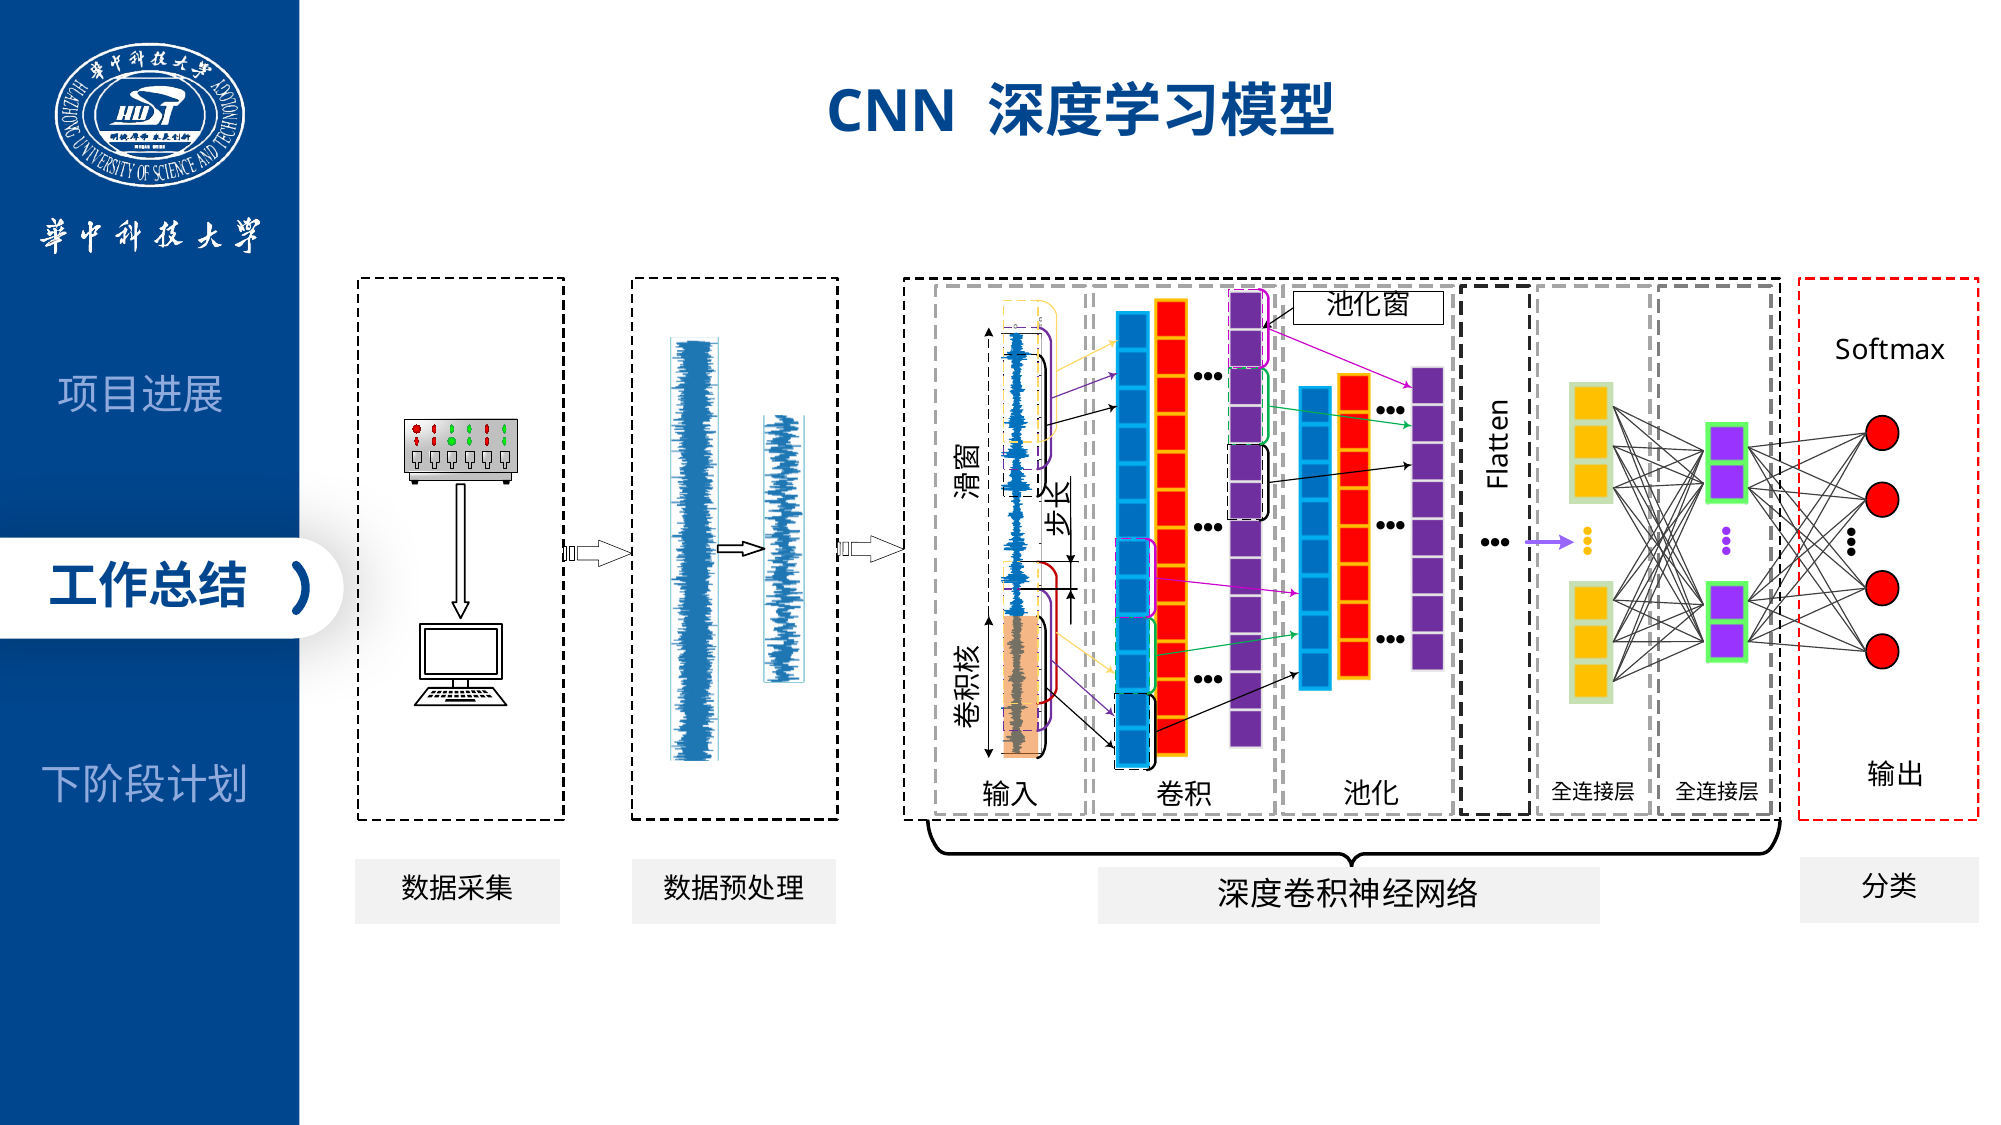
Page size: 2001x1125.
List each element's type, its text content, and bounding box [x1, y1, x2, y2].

text_box CNN 深度学习模型 [497, 66, 1666, 151]
text_box [0, 0, 300, 500]
picture [352, 274, 1980, 931]
picture [53, 41, 246, 188]
picture [40, 217, 260, 254]
text_box 项目进展 [42, 360, 269, 425]
text_box 下阶段计划 [26, 750, 293, 816]
text_box [0, 680, 300, 1125]
text_box 工作总结 [33, 546, 310, 621]
text_box [0, 536, 345, 640]
text_box [273, 564, 307, 612]
